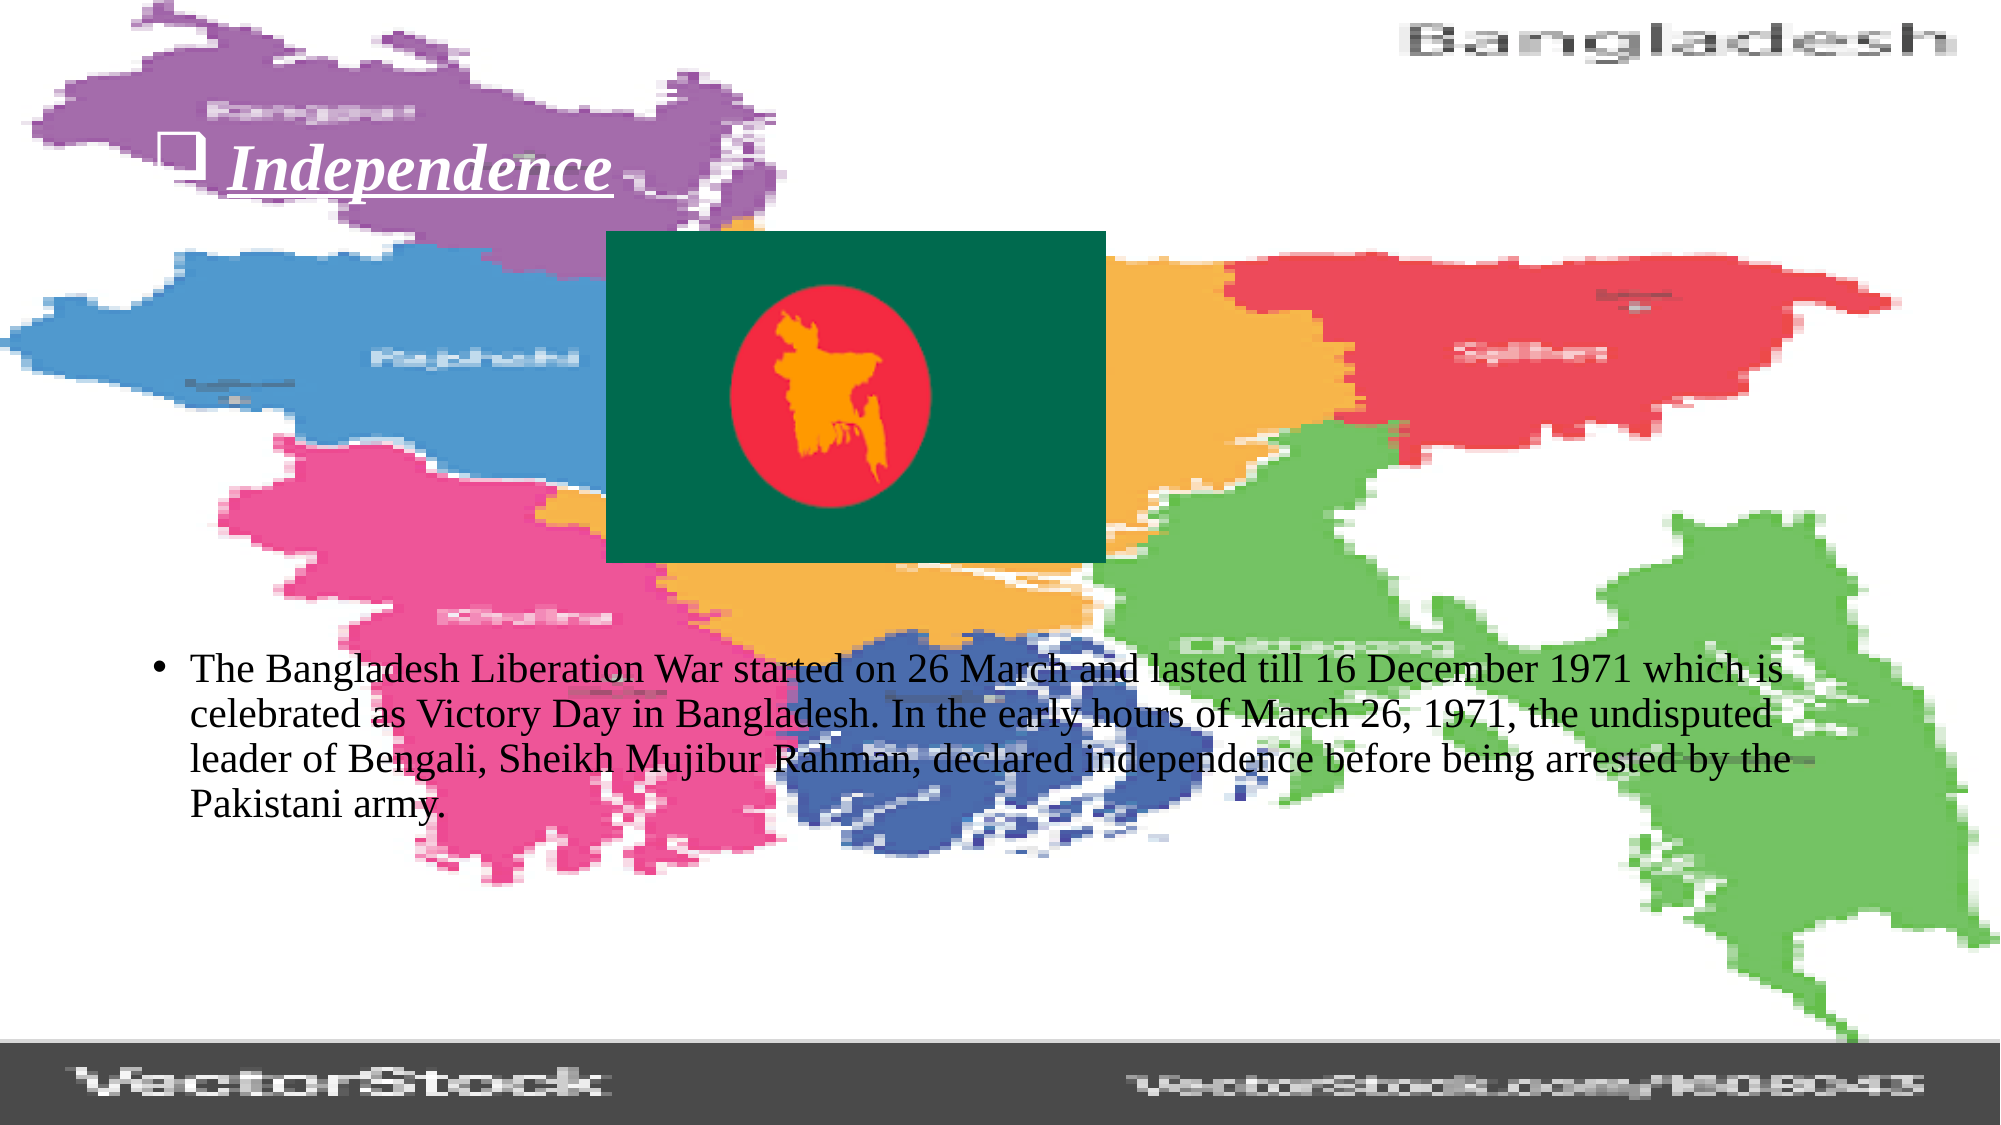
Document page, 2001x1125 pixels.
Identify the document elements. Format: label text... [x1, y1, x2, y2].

picture [606, 231, 1106, 564]
title Independence [137, 59, 675, 278]
list The Bangladesh Liberation War started on 26 March and lasted till 16 December 1971 which is celebrated as Victory Day in Bangladesh. In the early hours of March 26, 1971, the undisputed leader of Bengali, Sheikh Mujibur Rahman, declared independence before being arrested by the Pakistani army. [137, 638, 1863, 917]
